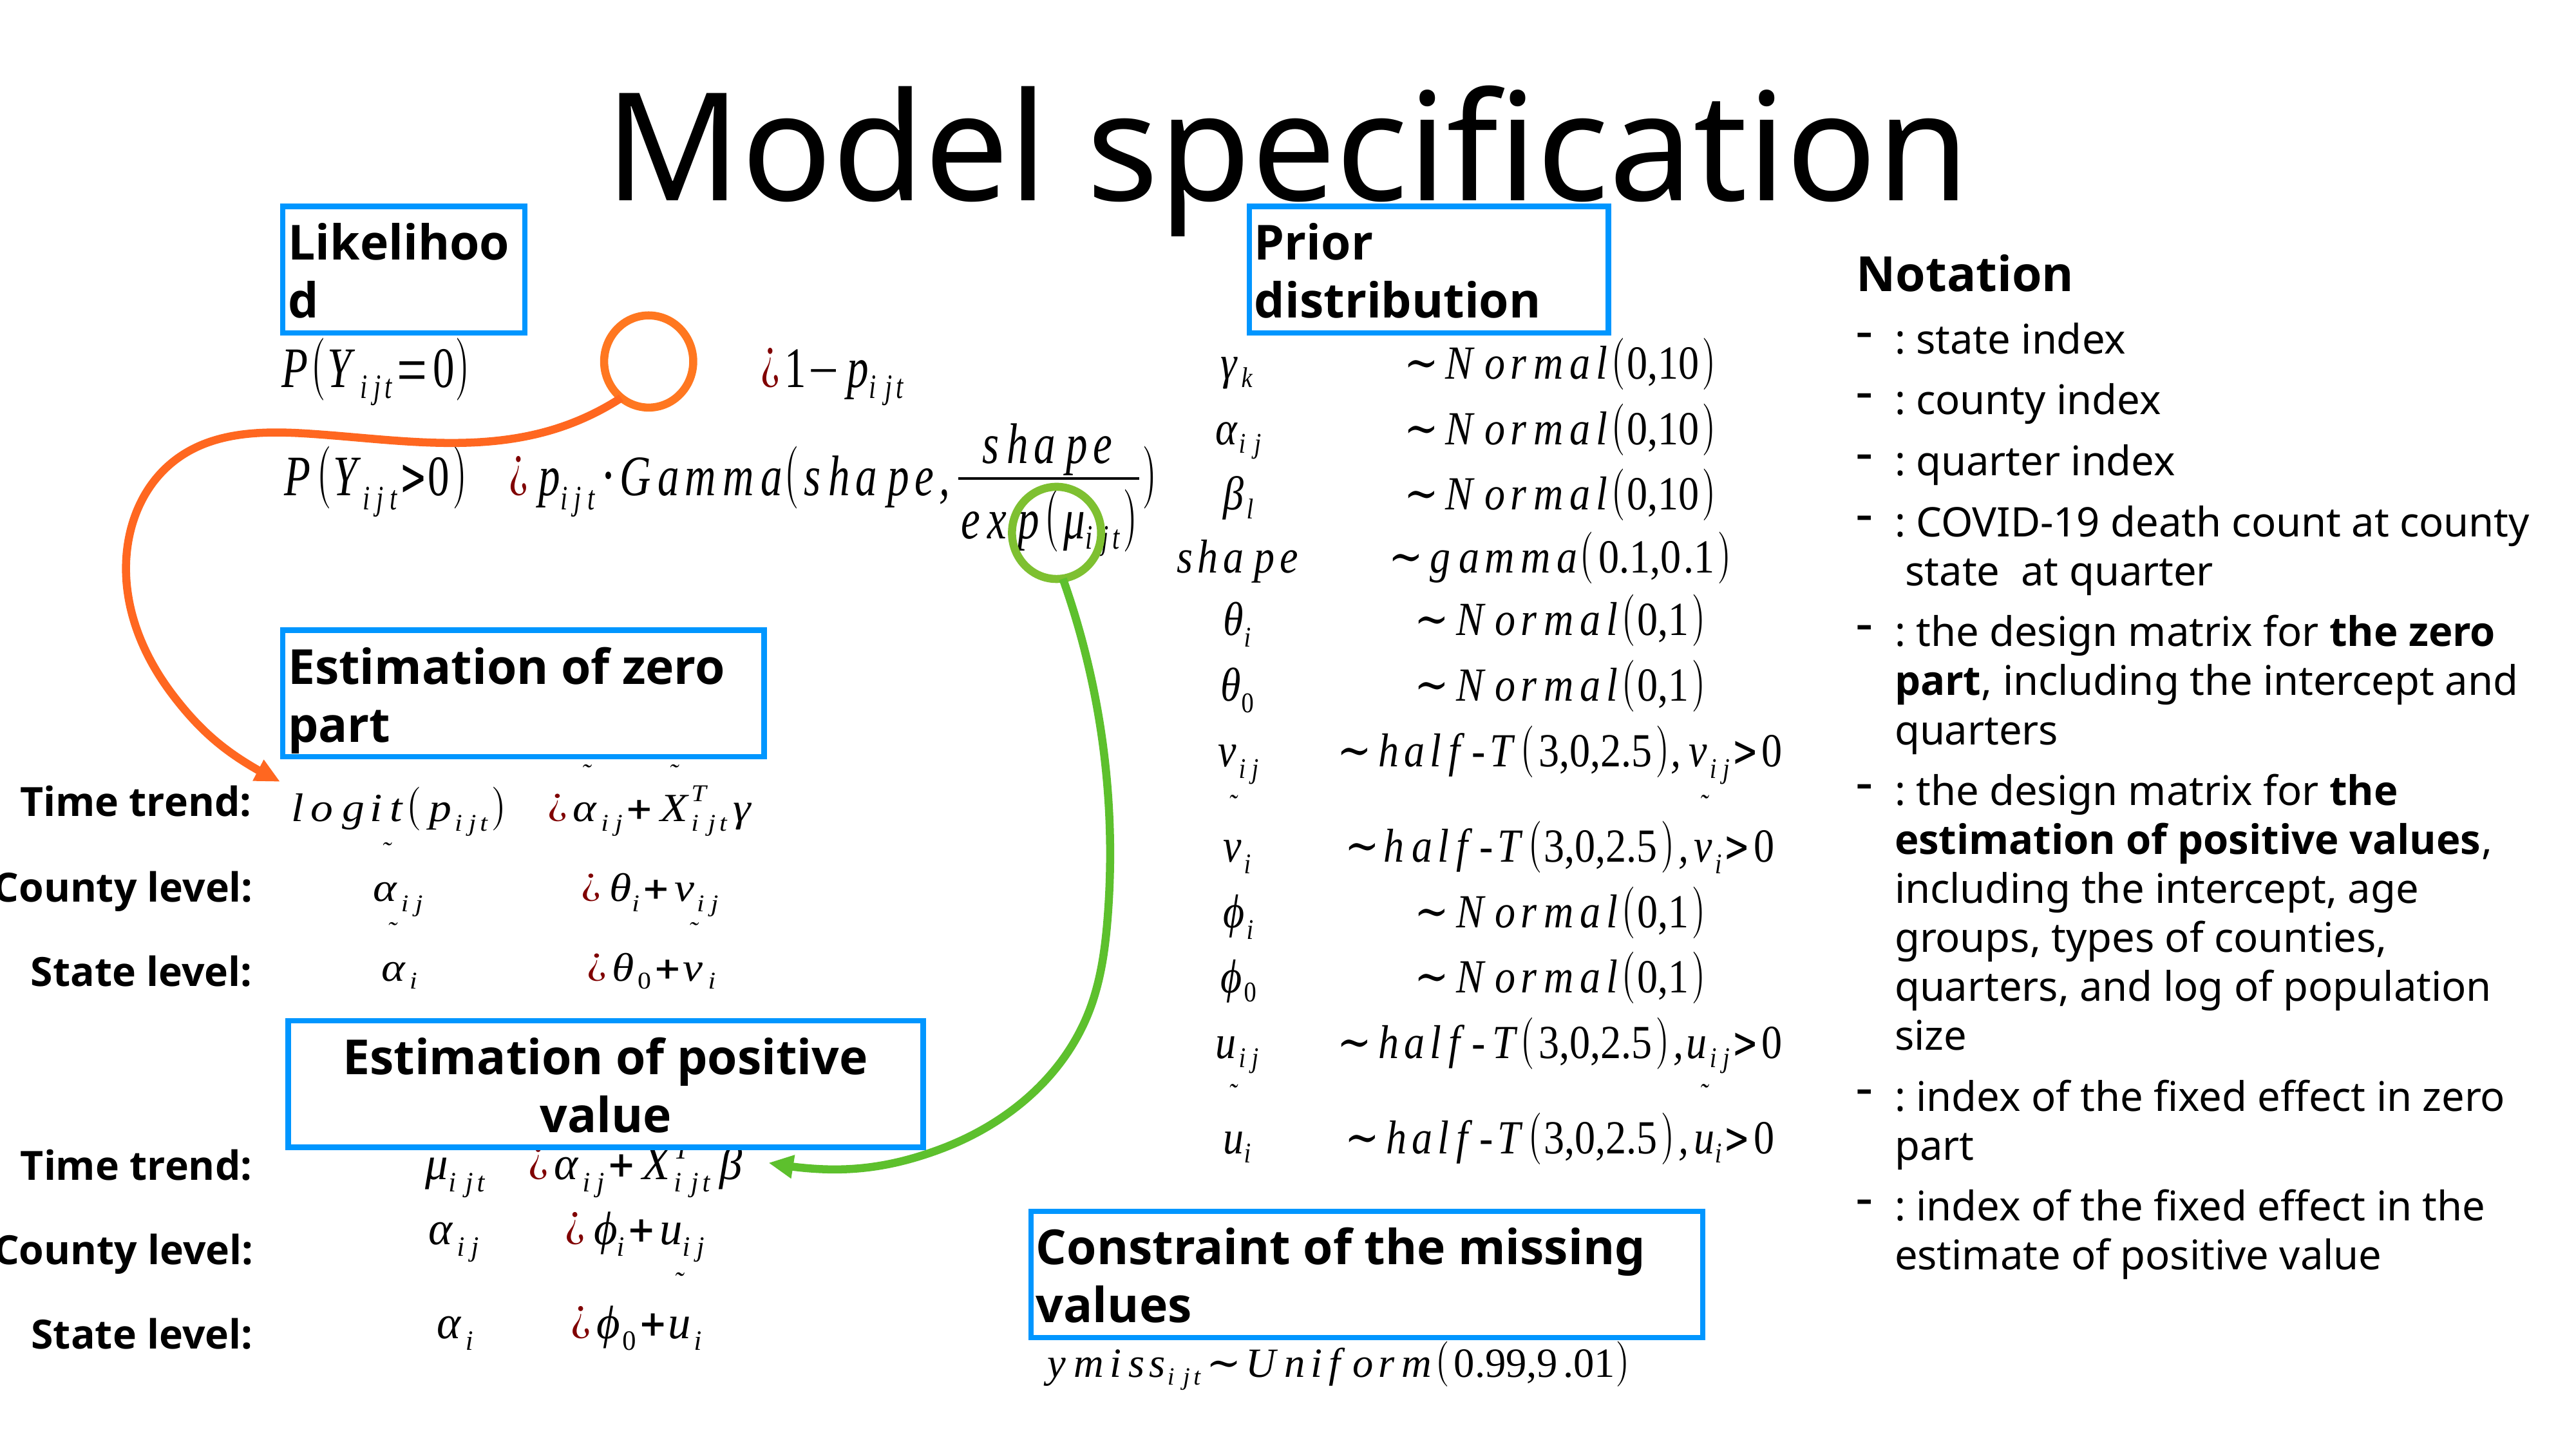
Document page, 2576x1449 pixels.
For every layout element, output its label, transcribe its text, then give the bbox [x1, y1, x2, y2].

text_box State level: [25, 941, 269, 1000]
text_box Time trend: [15, 1134, 269, 1193]
text_box Likelihood [282, 206, 525, 333]
text_box Estimation of positive value [288, 1021, 840, 1148]
text_box Prior distribution [1249, 206, 1609, 333]
title Model specification [84, 37, 2492, 243]
text_box [1012, 486, 1101, 580]
text_box [604, 315, 694, 408]
text_box [1042, 1338, 1630, 1392]
text_box State level: [26, 1303, 269, 1363]
text_box Estimation of zero part [302, 630, 764, 757]
text_box [291, 758, 755, 996]
text_box County level: [0, 856, 269, 916]
text_box [1174, 334, 1783, 1170]
text_box Constraint of the missing values [1030, 1211, 1703, 1338]
text_box County level: [0, 1218, 270, 1278]
text_box [769, 578, 1110, 1170]
text_box [422, 1148, 744, 1356]
text_box [479, 334, 1157, 558]
text_box Time trend: [14, 770, 268, 830]
text_box [126, 397, 621, 782]
text_box [279, 334, 620, 442]
list Notation : state index : county index : quarter index : COVID-19 death count at county state at quarter : the design matrix for the zero part, including the intercept and quarters : the design matrix for the estimation of positive values, including the intercept, age groups, types of counties, quarters, and log of population size : index of the fixed effect in zero part : index of the fixed effect in the estimate of positive value [1850, 237, 2540, 1400]
